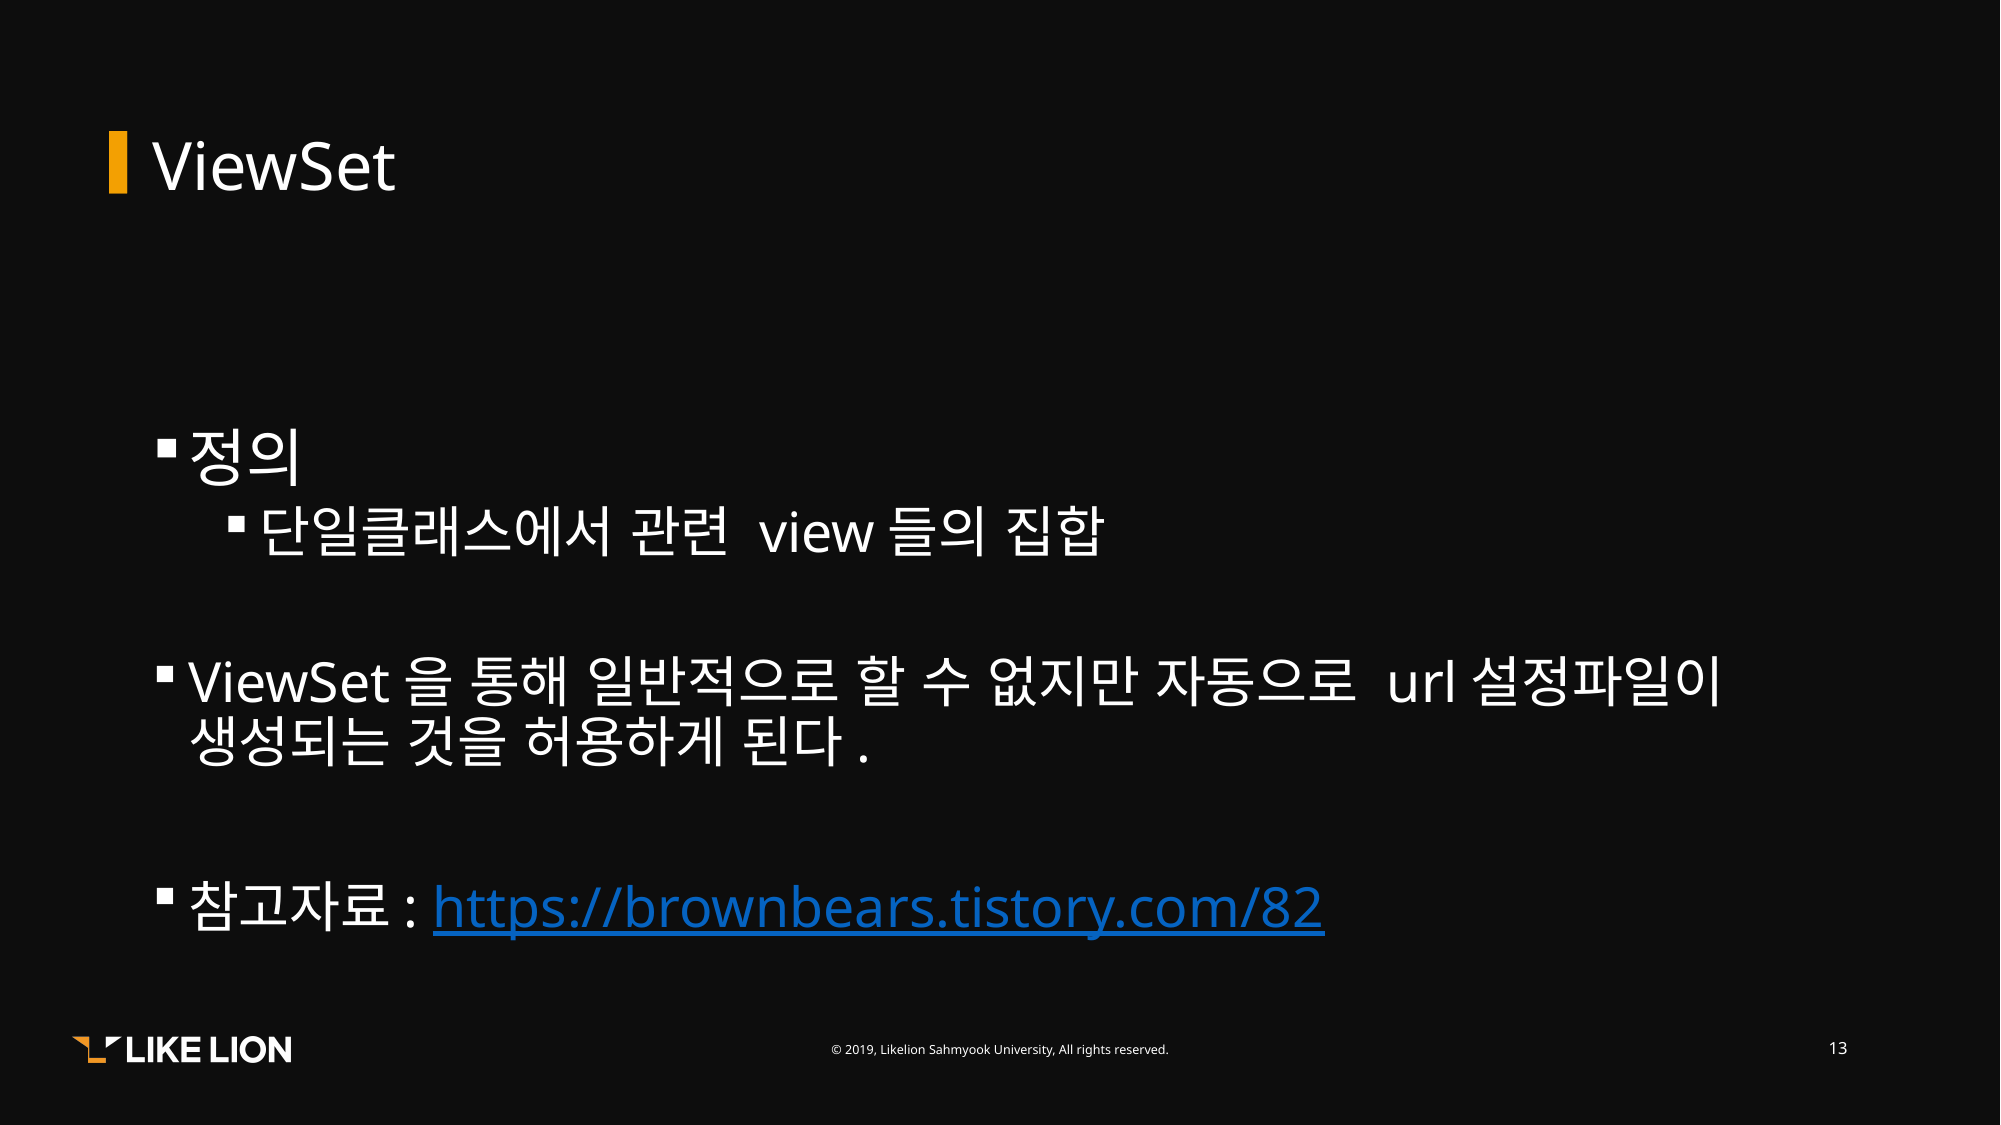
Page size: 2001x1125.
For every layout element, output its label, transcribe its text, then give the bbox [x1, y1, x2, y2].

slide_number 13 [1412, 1019, 1863, 1080]
picture [72, 1036, 291, 1063]
title ViewSet [137, 59, 1863, 234]
list 정의 단일클래스에서 관련 view들의 집합 ViewSet을 통해 일반적으로 할 수 없지만 자동으로 url설정파일이 생성되는 것을 허용하게 된다. 참고자료: https://brownbears.tistory.com/82 [137, 234, 1863, 949]
